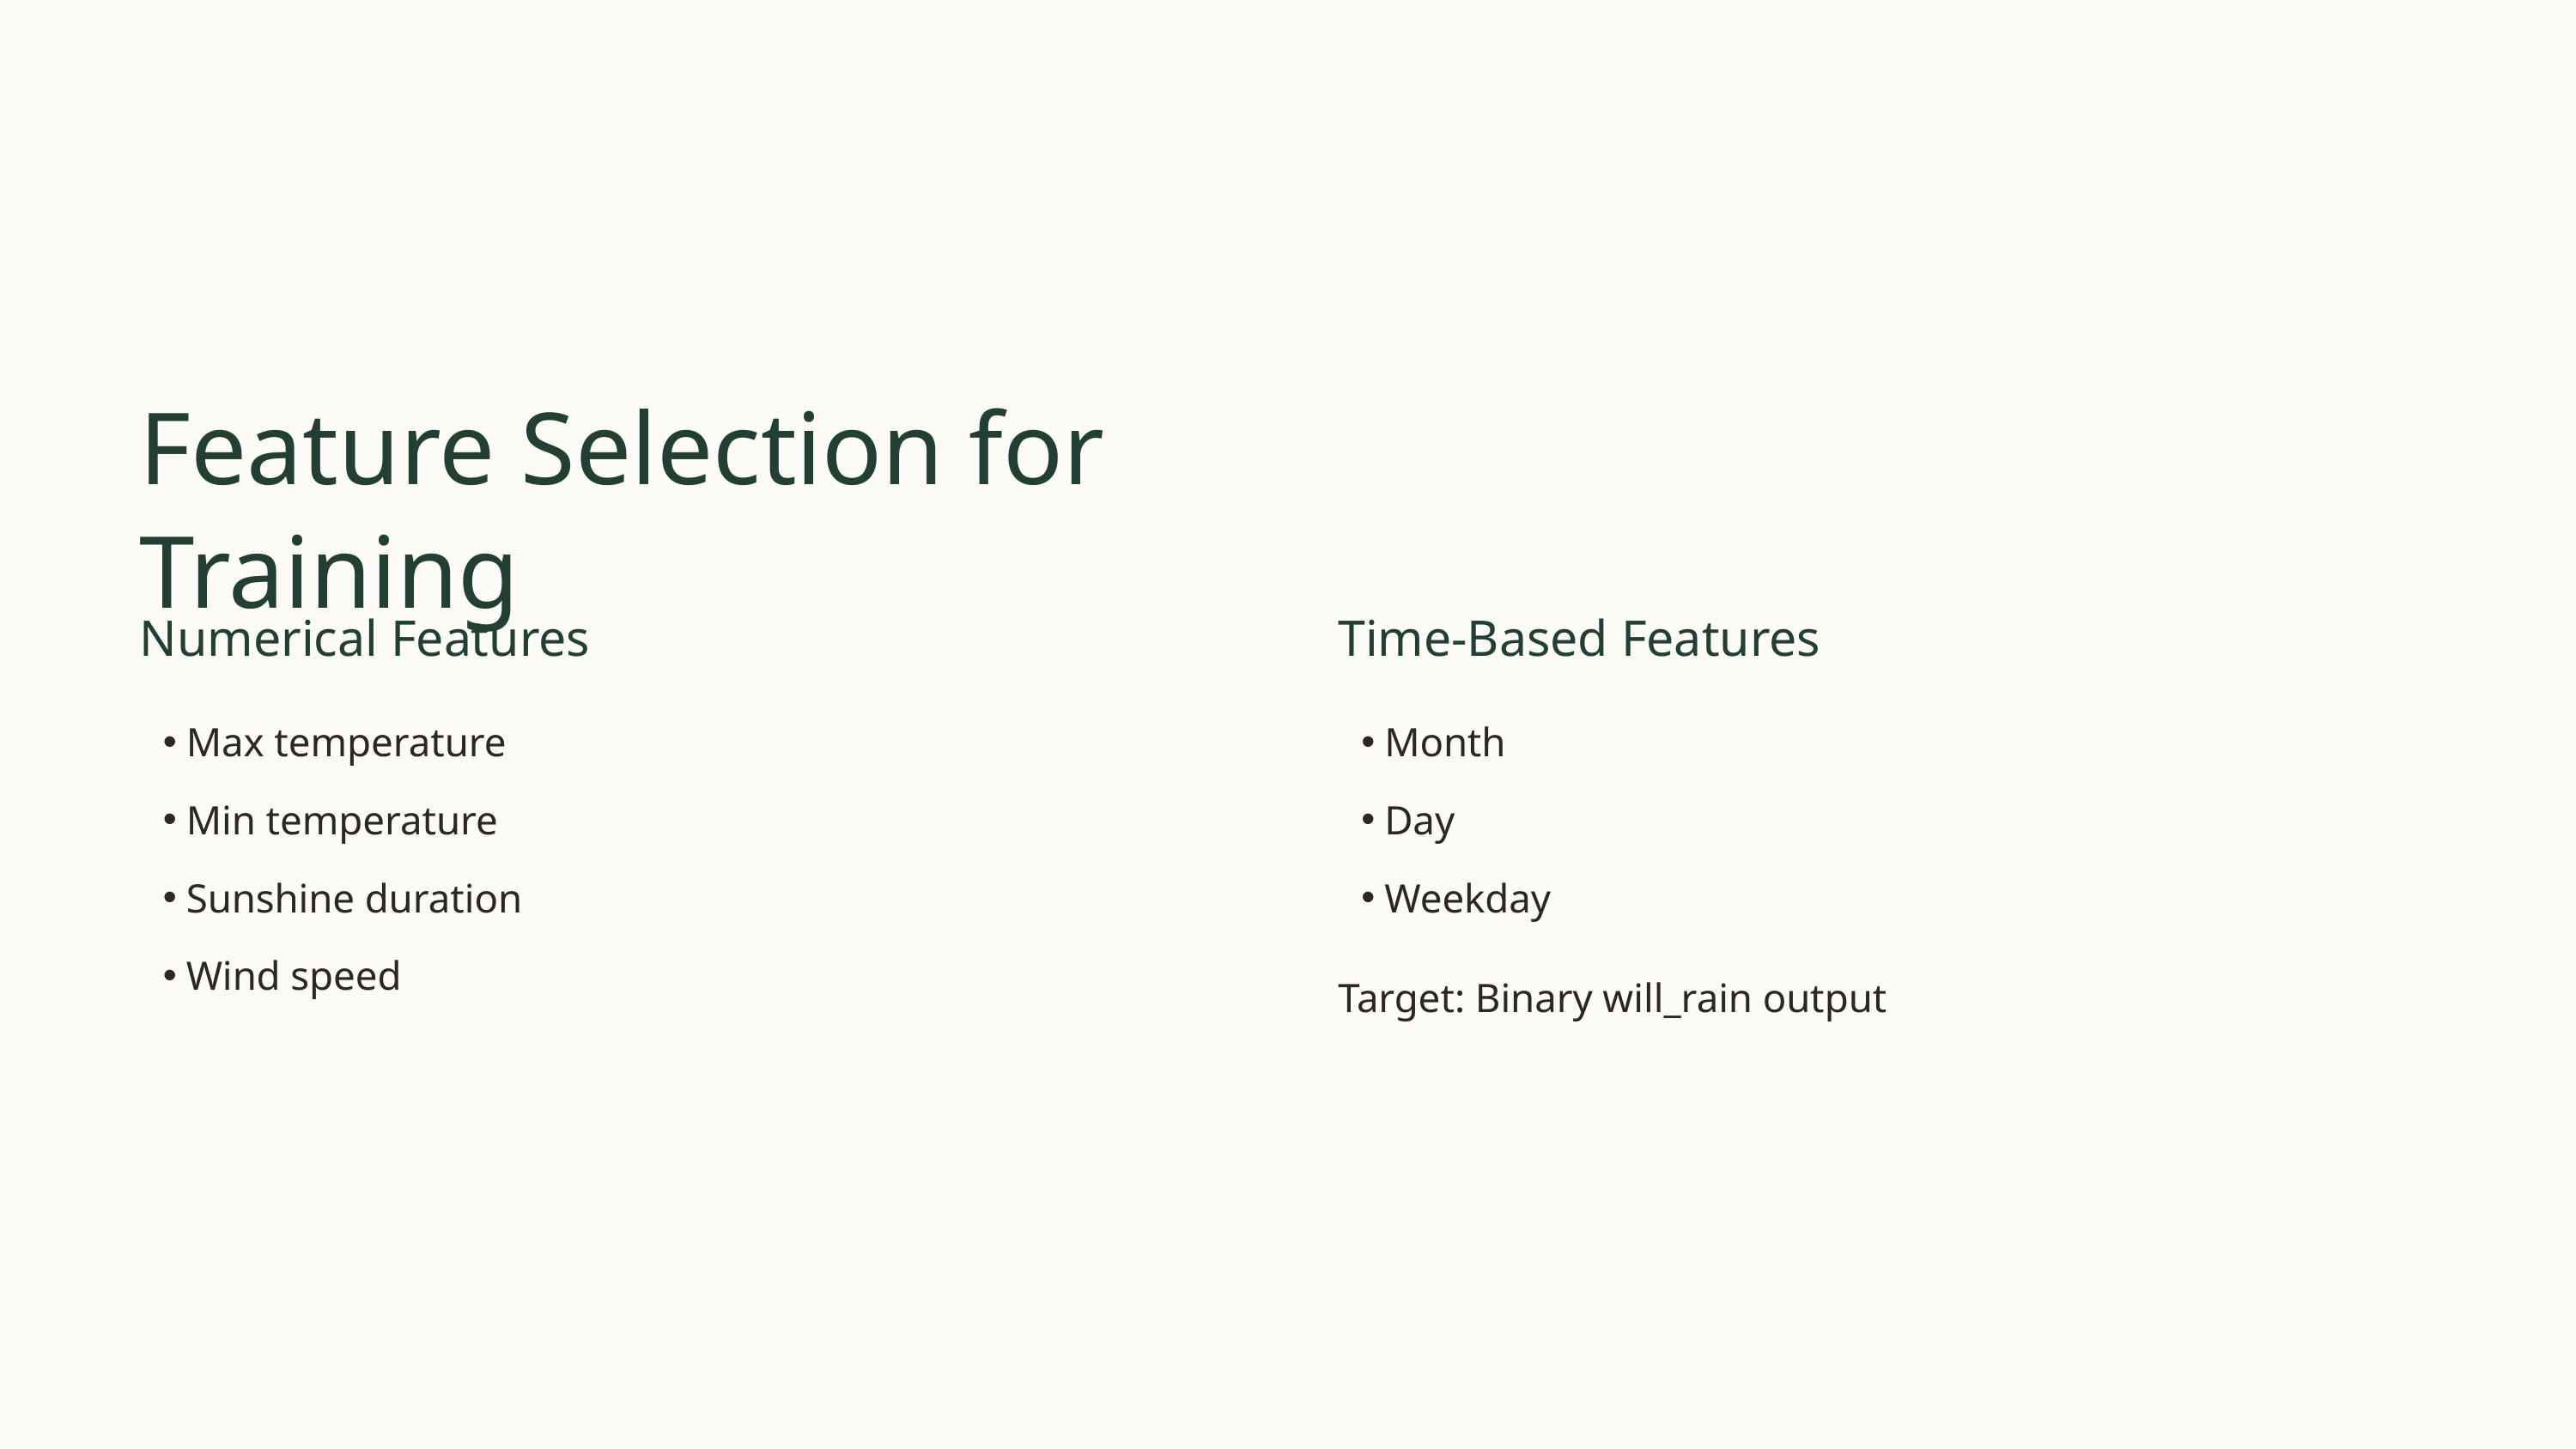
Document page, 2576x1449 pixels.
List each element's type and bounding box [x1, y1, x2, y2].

text_box [1338, 787, 2438, 852]
text_box [1338, 865, 2438, 931]
text_box [139, 865, 1240, 931]
text_box [1338, 965, 2438, 1030]
text_box [139, 383, 1462, 508]
text_box [139, 709, 1240, 774]
text_box [139, 787, 1240, 852]
text_box [139, 607, 640, 670]
text_box [1338, 709, 2438, 774]
text_box [1338, 607, 1838, 670]
text_box [139, 943, 1240, 1008]
text_box [0, 0, 2576, 1449]
